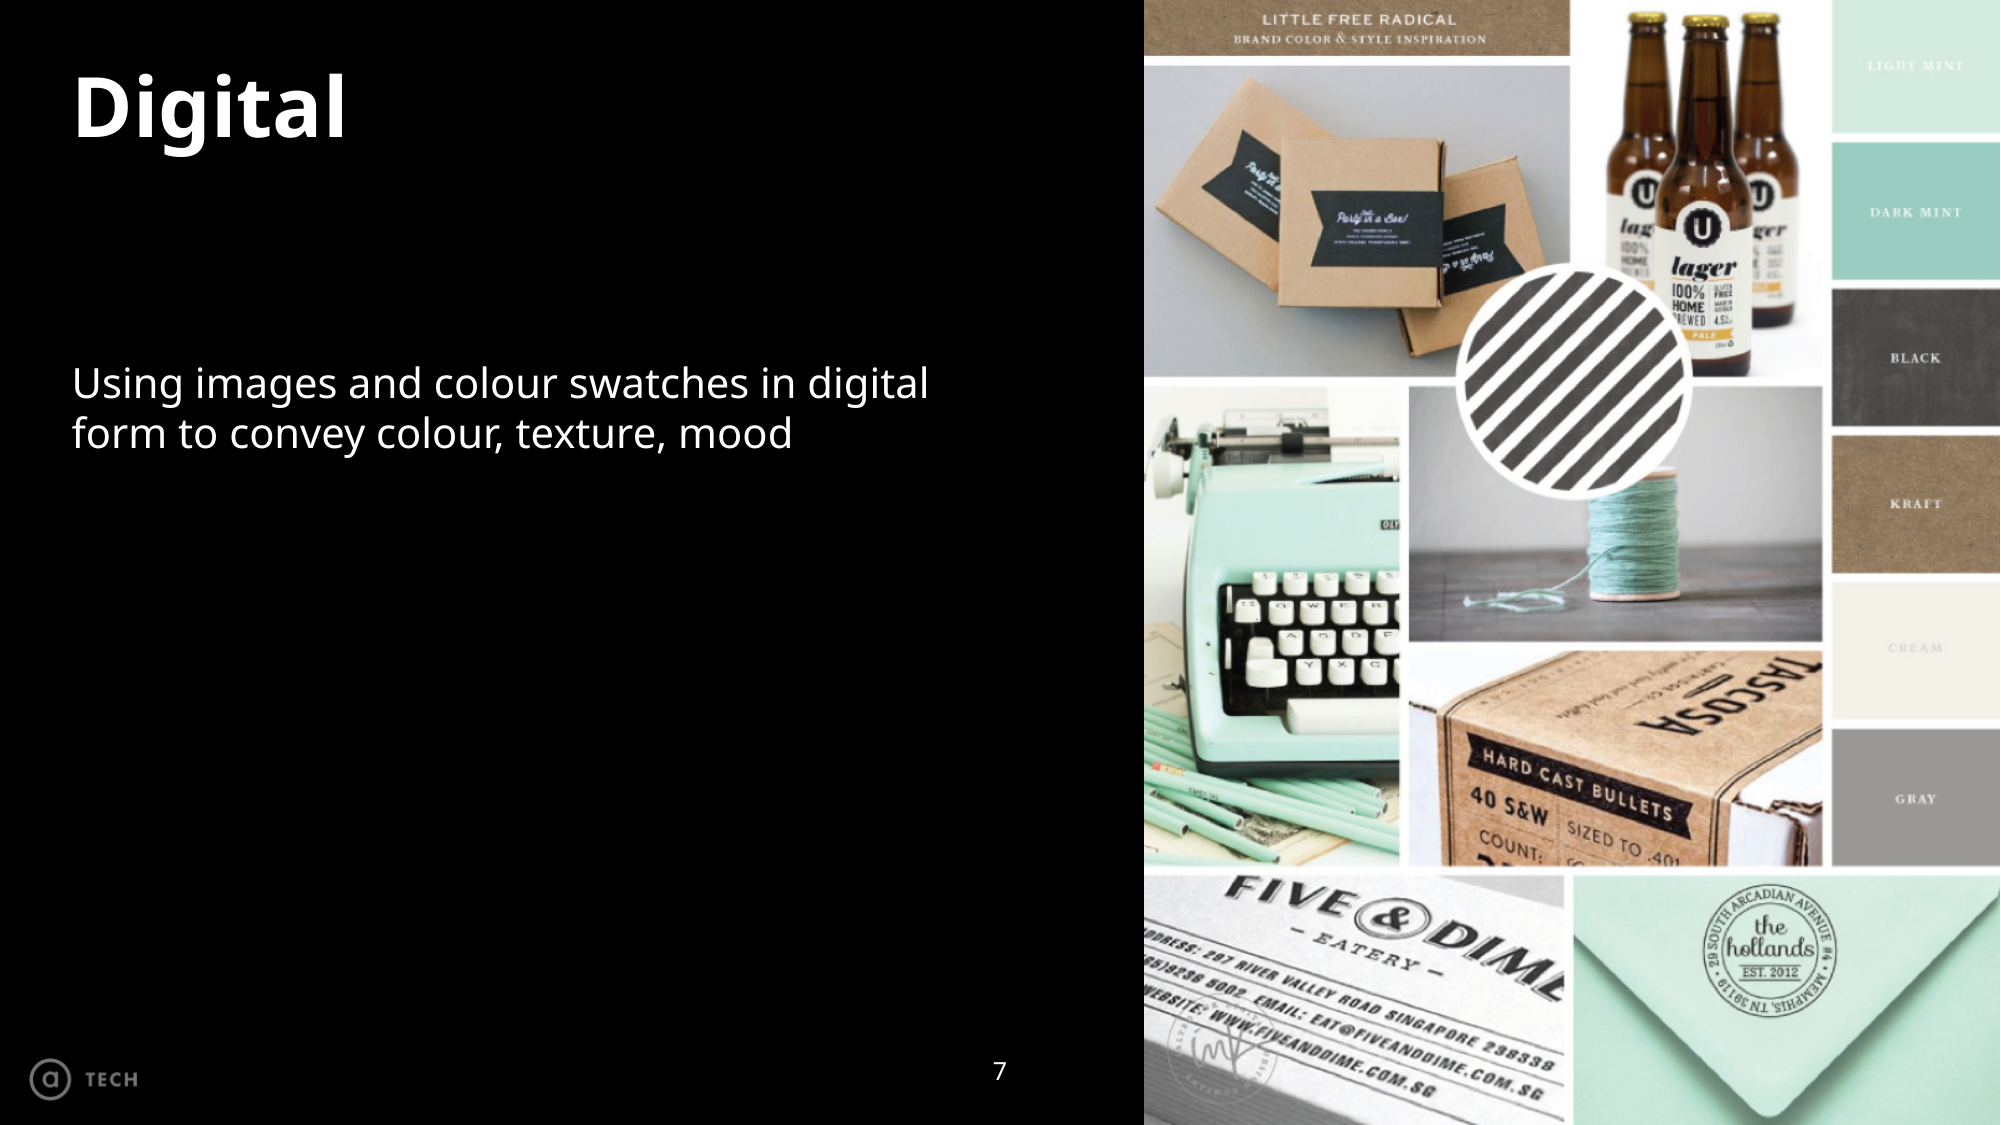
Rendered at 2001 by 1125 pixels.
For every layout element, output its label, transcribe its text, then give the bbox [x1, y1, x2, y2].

list Using images and colour swatches in digital form to convey colour, texture, mood [56, 349, 956, 989]
list Digital [56, 58, 956, 175]
picture [1144, 0, 2000, 1125]
